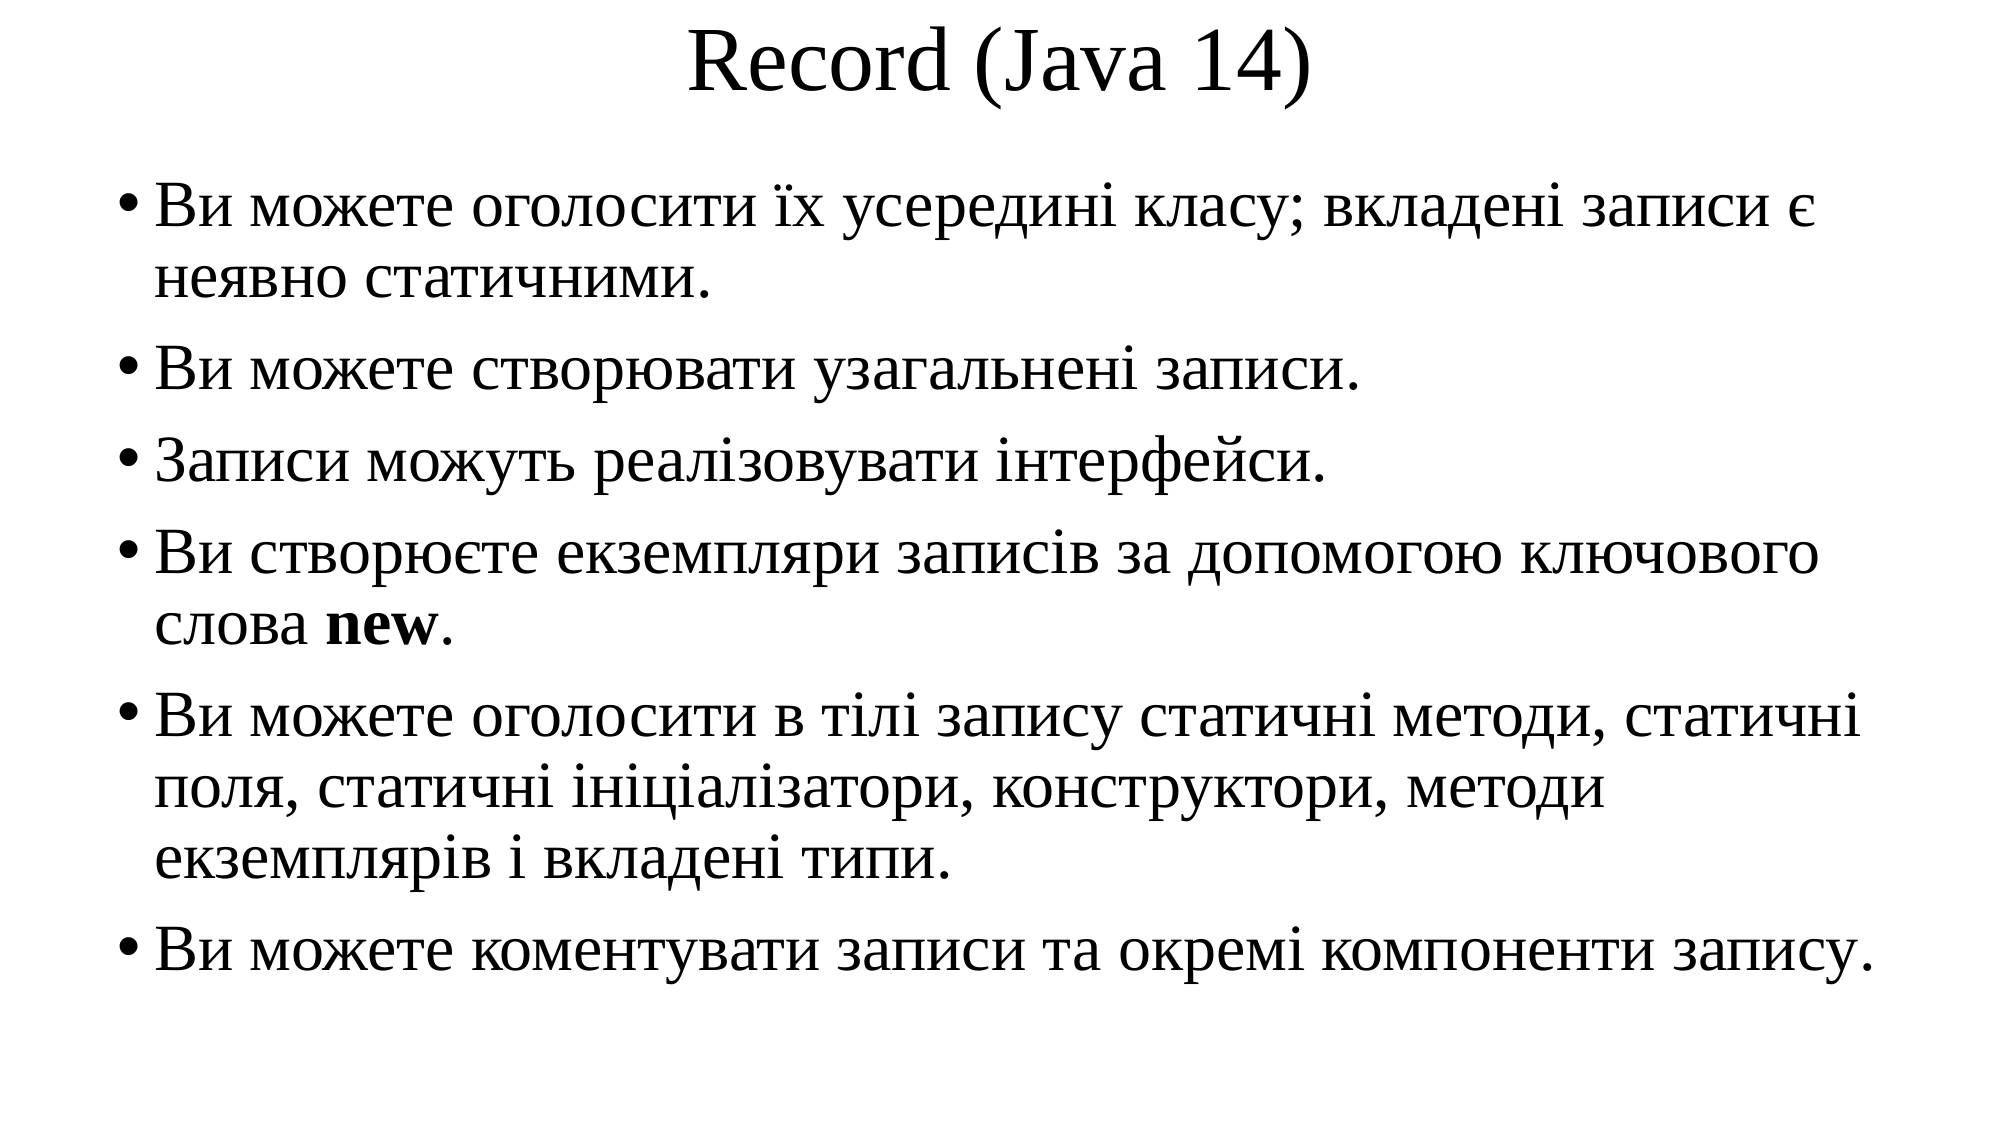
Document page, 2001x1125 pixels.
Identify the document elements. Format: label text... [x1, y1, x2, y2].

text_box Record (Java 14) [0, 0, 2000, 122]
list Ви можете оголосити їх усередині класу; вкладені записи є неявно статичними. Ви можете створювати узагальнені записи. Записи можуть реалізовувати інтерфейси. Ви створюєте екземпляри записів за допомогою ключового слова new. Ви можете оголосити в тілі запису статичні методи, статичні поля, статичні ініціалізатори, конструктори, методи екземплярів і вкладені типи. Ви можете коментувати записи та окремі компоненти запису. [102, 162, 1906, 1004]
